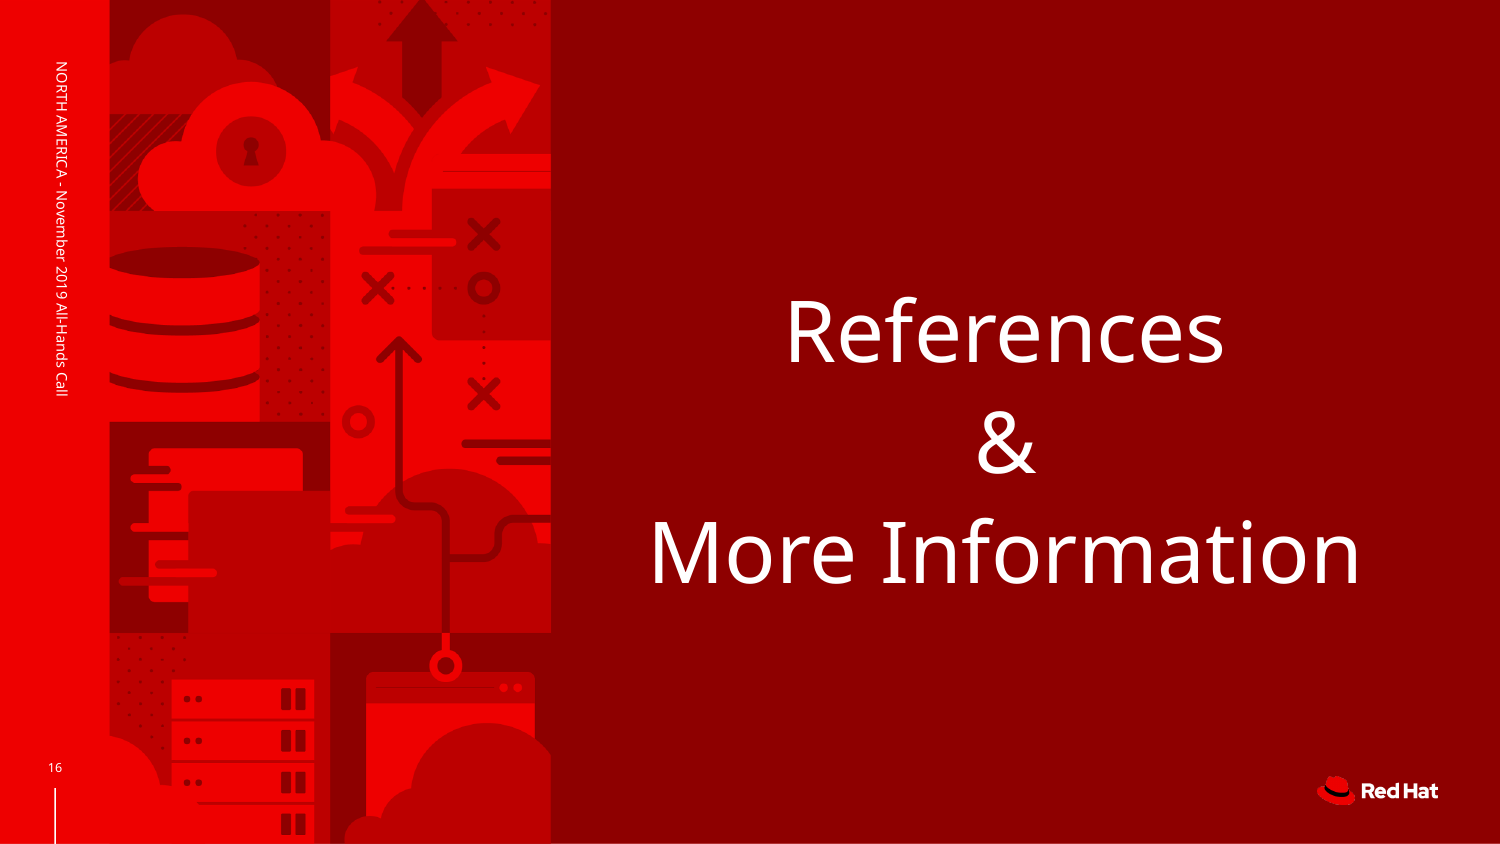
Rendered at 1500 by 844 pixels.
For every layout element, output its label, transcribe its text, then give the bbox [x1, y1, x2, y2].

subtitle NORTH AMERICA - November 2019 All-Hands Call [0, 0, 108, 634]
picture [0, 0, 1500, 844]
title References & More Information [617, 269, 1394, 697]
slide_number 16 [10, 759, 101, 777]
